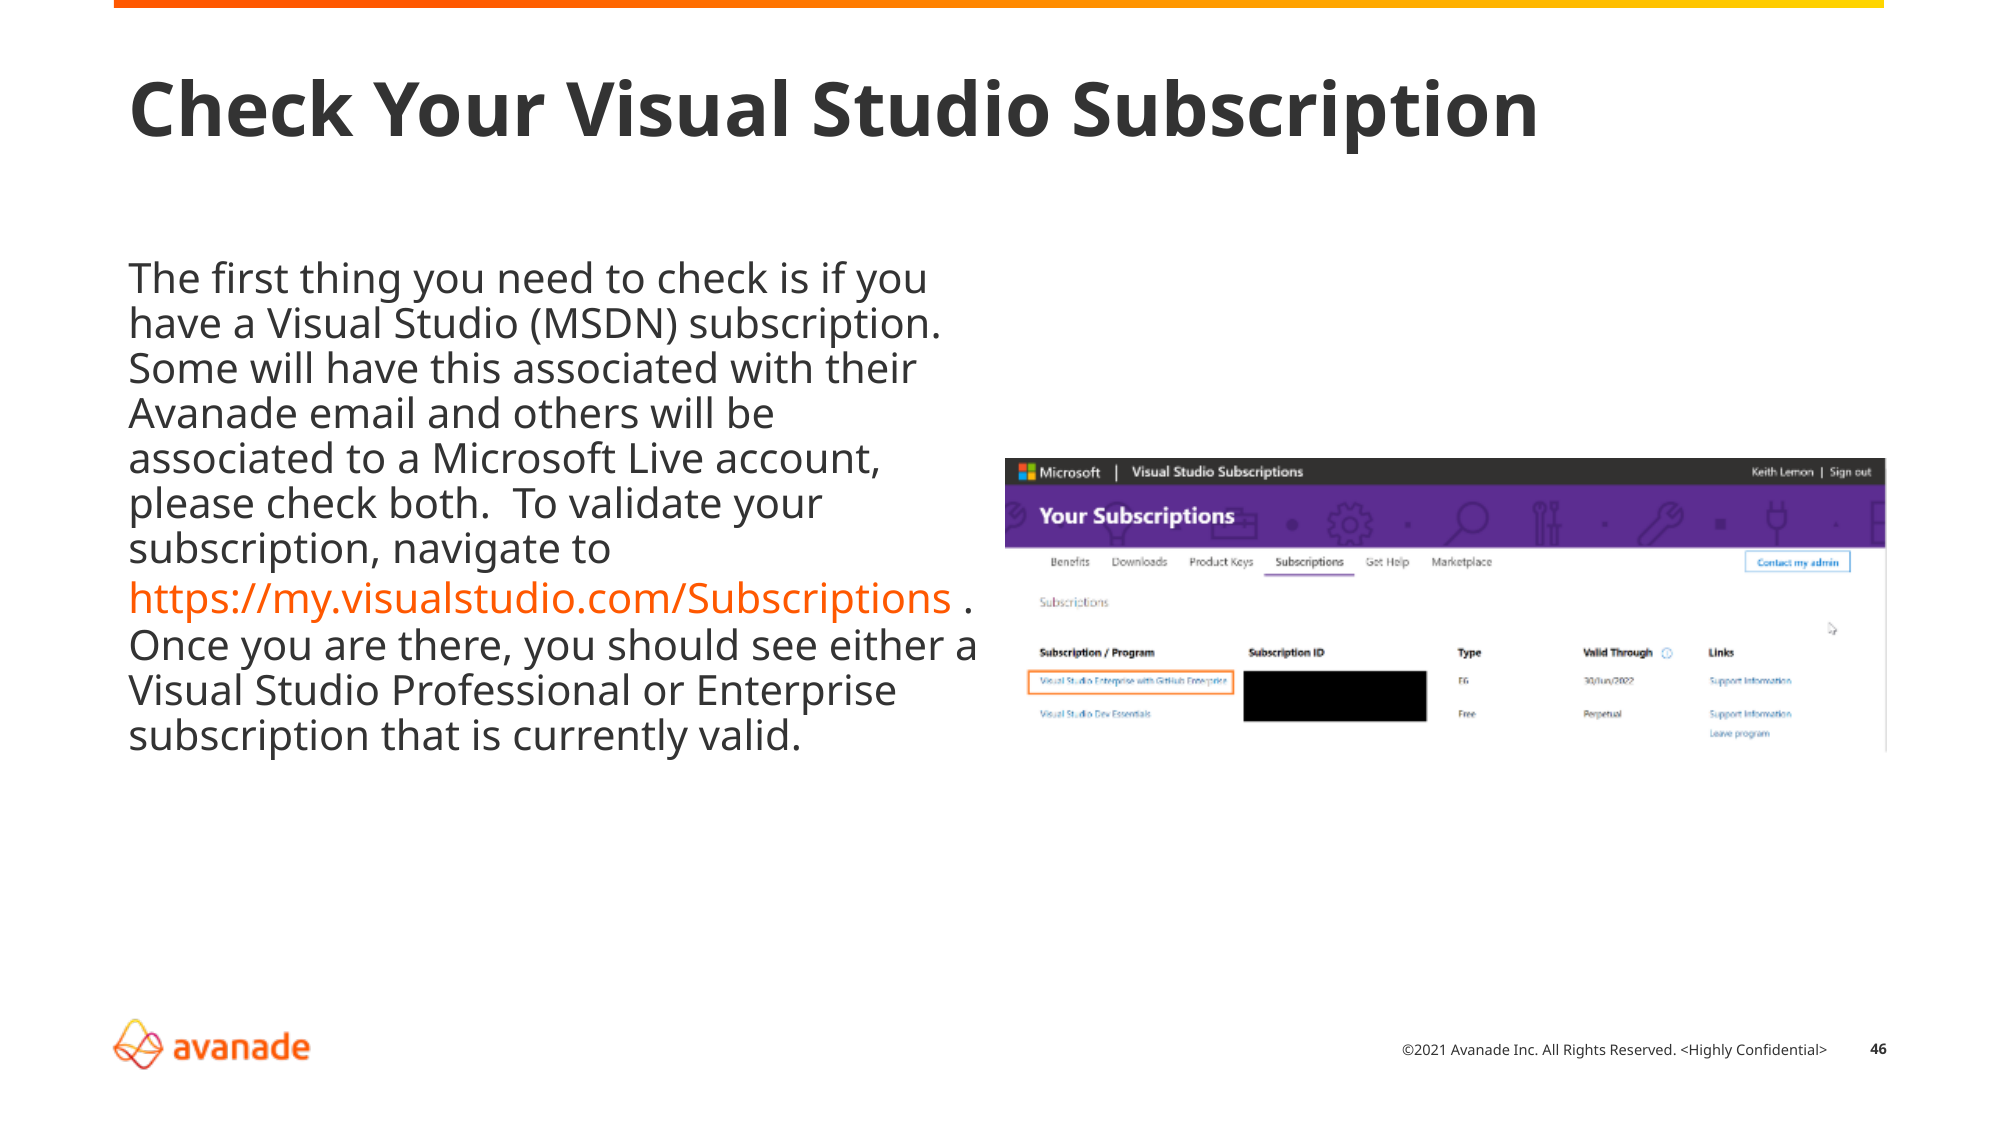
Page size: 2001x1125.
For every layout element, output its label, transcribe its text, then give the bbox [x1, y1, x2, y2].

picture [93, 999, 339, 1090]
picture [1005, 458, 1887, 756]
title Check Your Visual Studio Subscription [113, 64, 1883, 228]
list The first thing you need to check is if you have a Visual Studio (MSDN) subscription. Some will have this associated with their Avanade email and others will be associated to a Microsoft Live account, please check both. To validate your subscription, navigate to https://my.visualstudio.com/Subscriptions . Once you are there, you should see either a Visual Studio Professional or Enterprise subscription that is currently valid. [113, 249, 995, 964]
